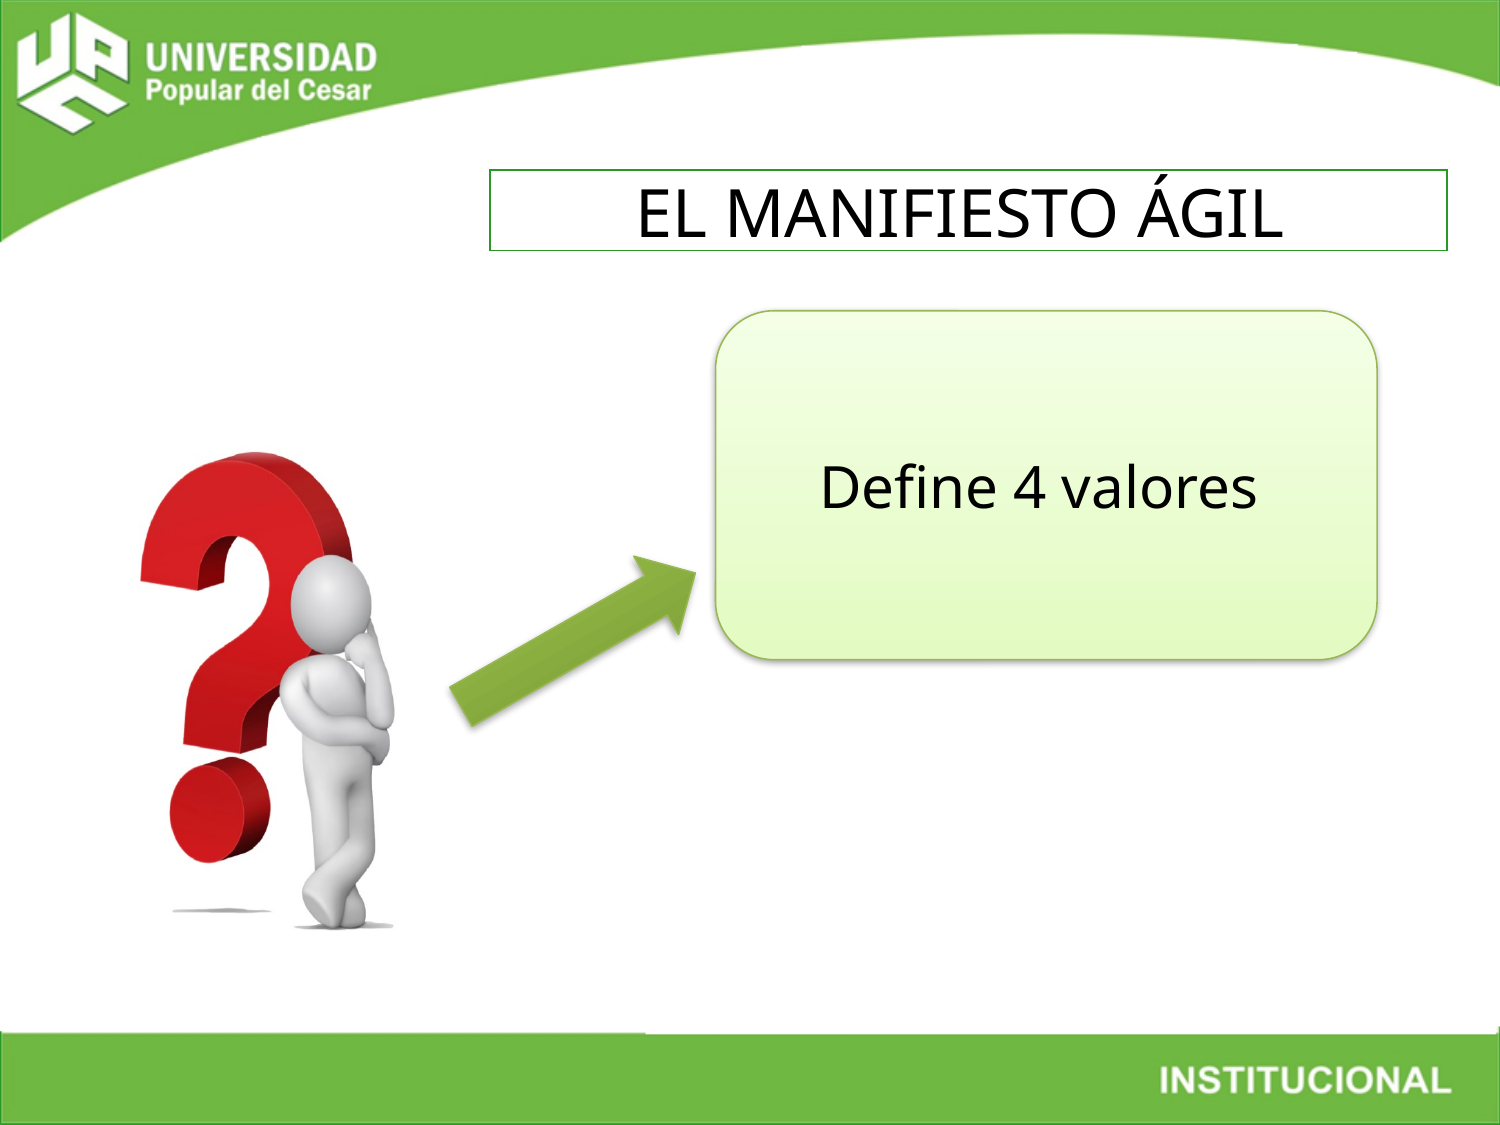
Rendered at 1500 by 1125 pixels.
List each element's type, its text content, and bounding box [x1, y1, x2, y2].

text_box Define 4 valores [714, 309, 1378, 661]
picture [0, 0, 1500, 1125]
text_box EL MANIFIESTO ÁGIL [490, 170, 1447, 251]
text_box [498, 555, 697, 713]
